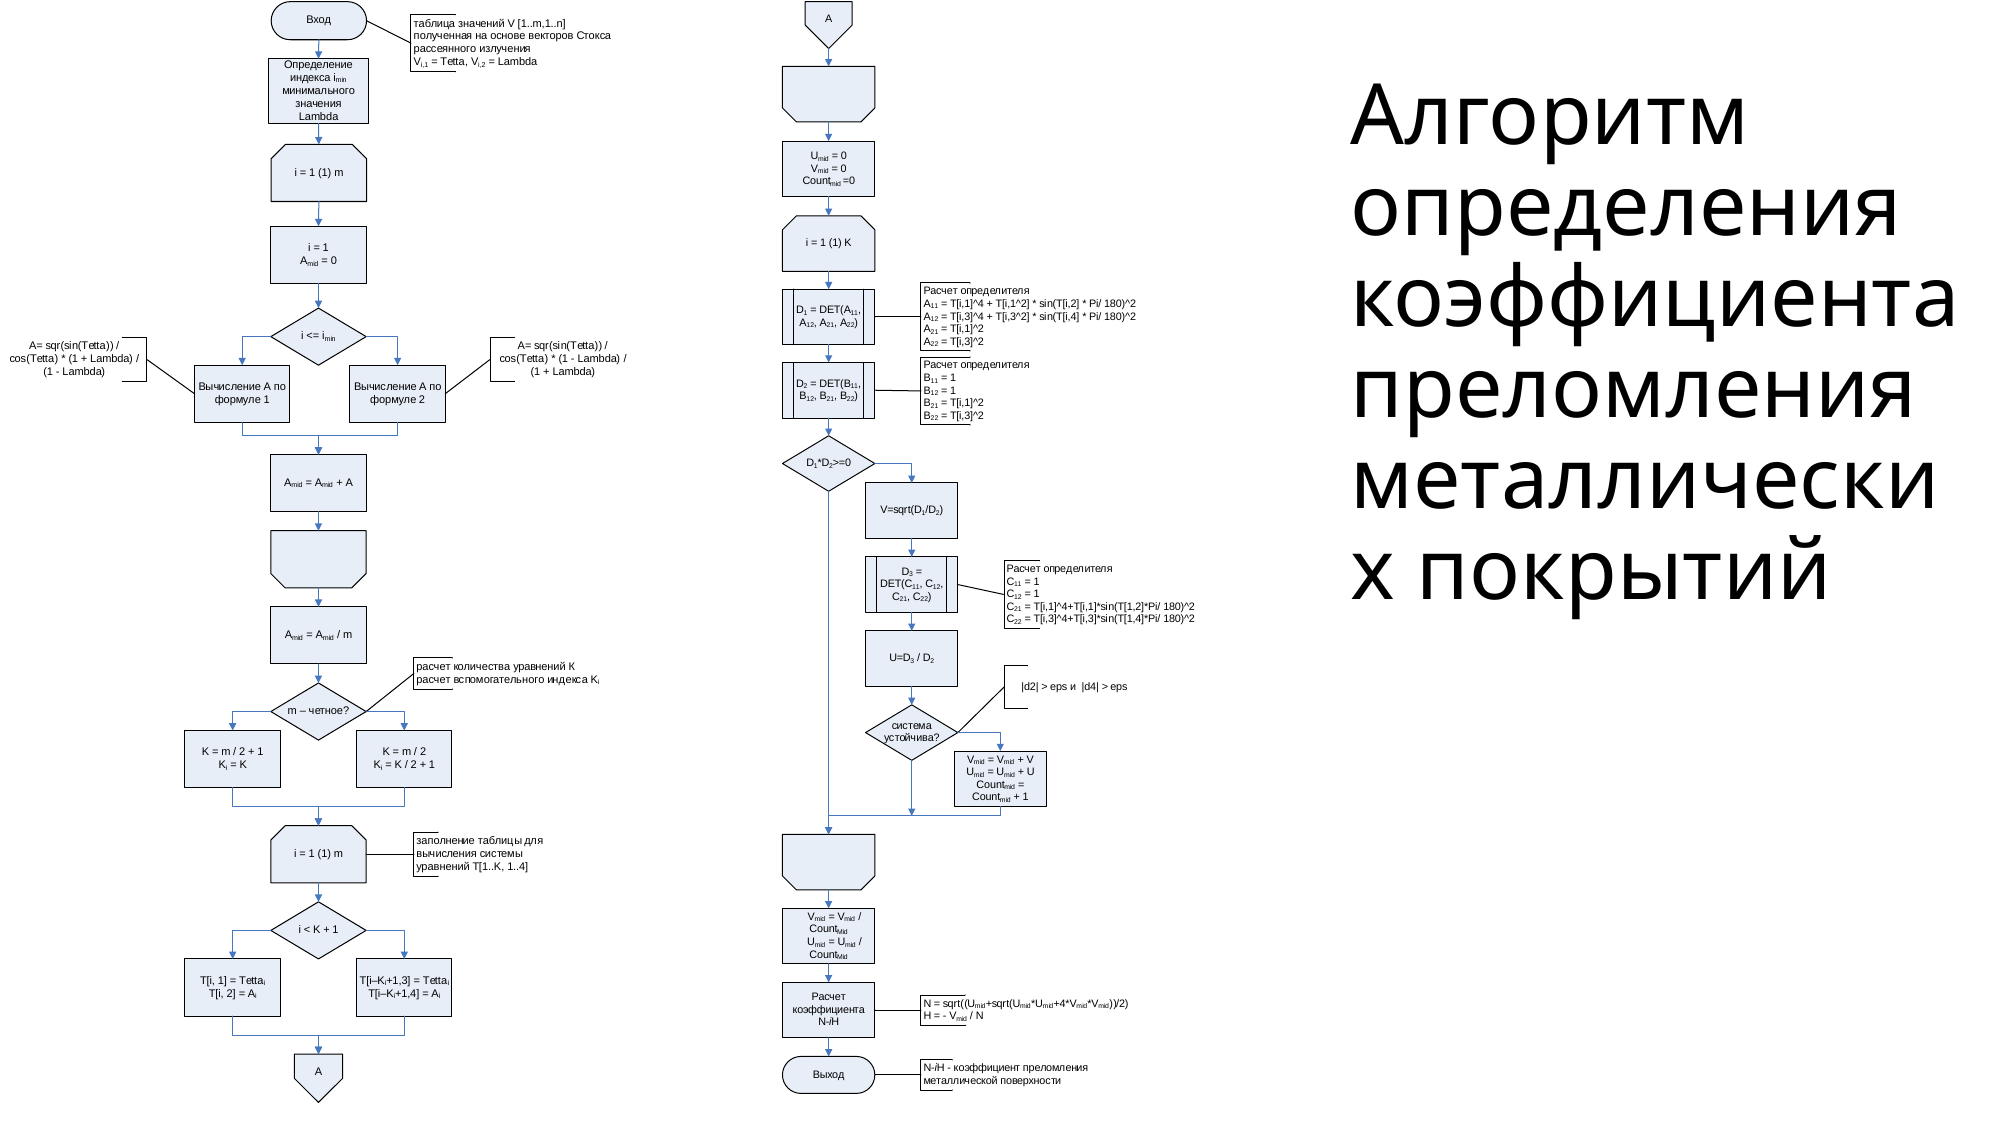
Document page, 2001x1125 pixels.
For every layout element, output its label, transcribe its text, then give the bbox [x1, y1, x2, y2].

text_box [0, 0, 679, 1103]
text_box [780, 0, 1217, 1094]
title Алгоритм определения коэффициента преломления металлических покрытий [1335, 59, 1976, 630]
